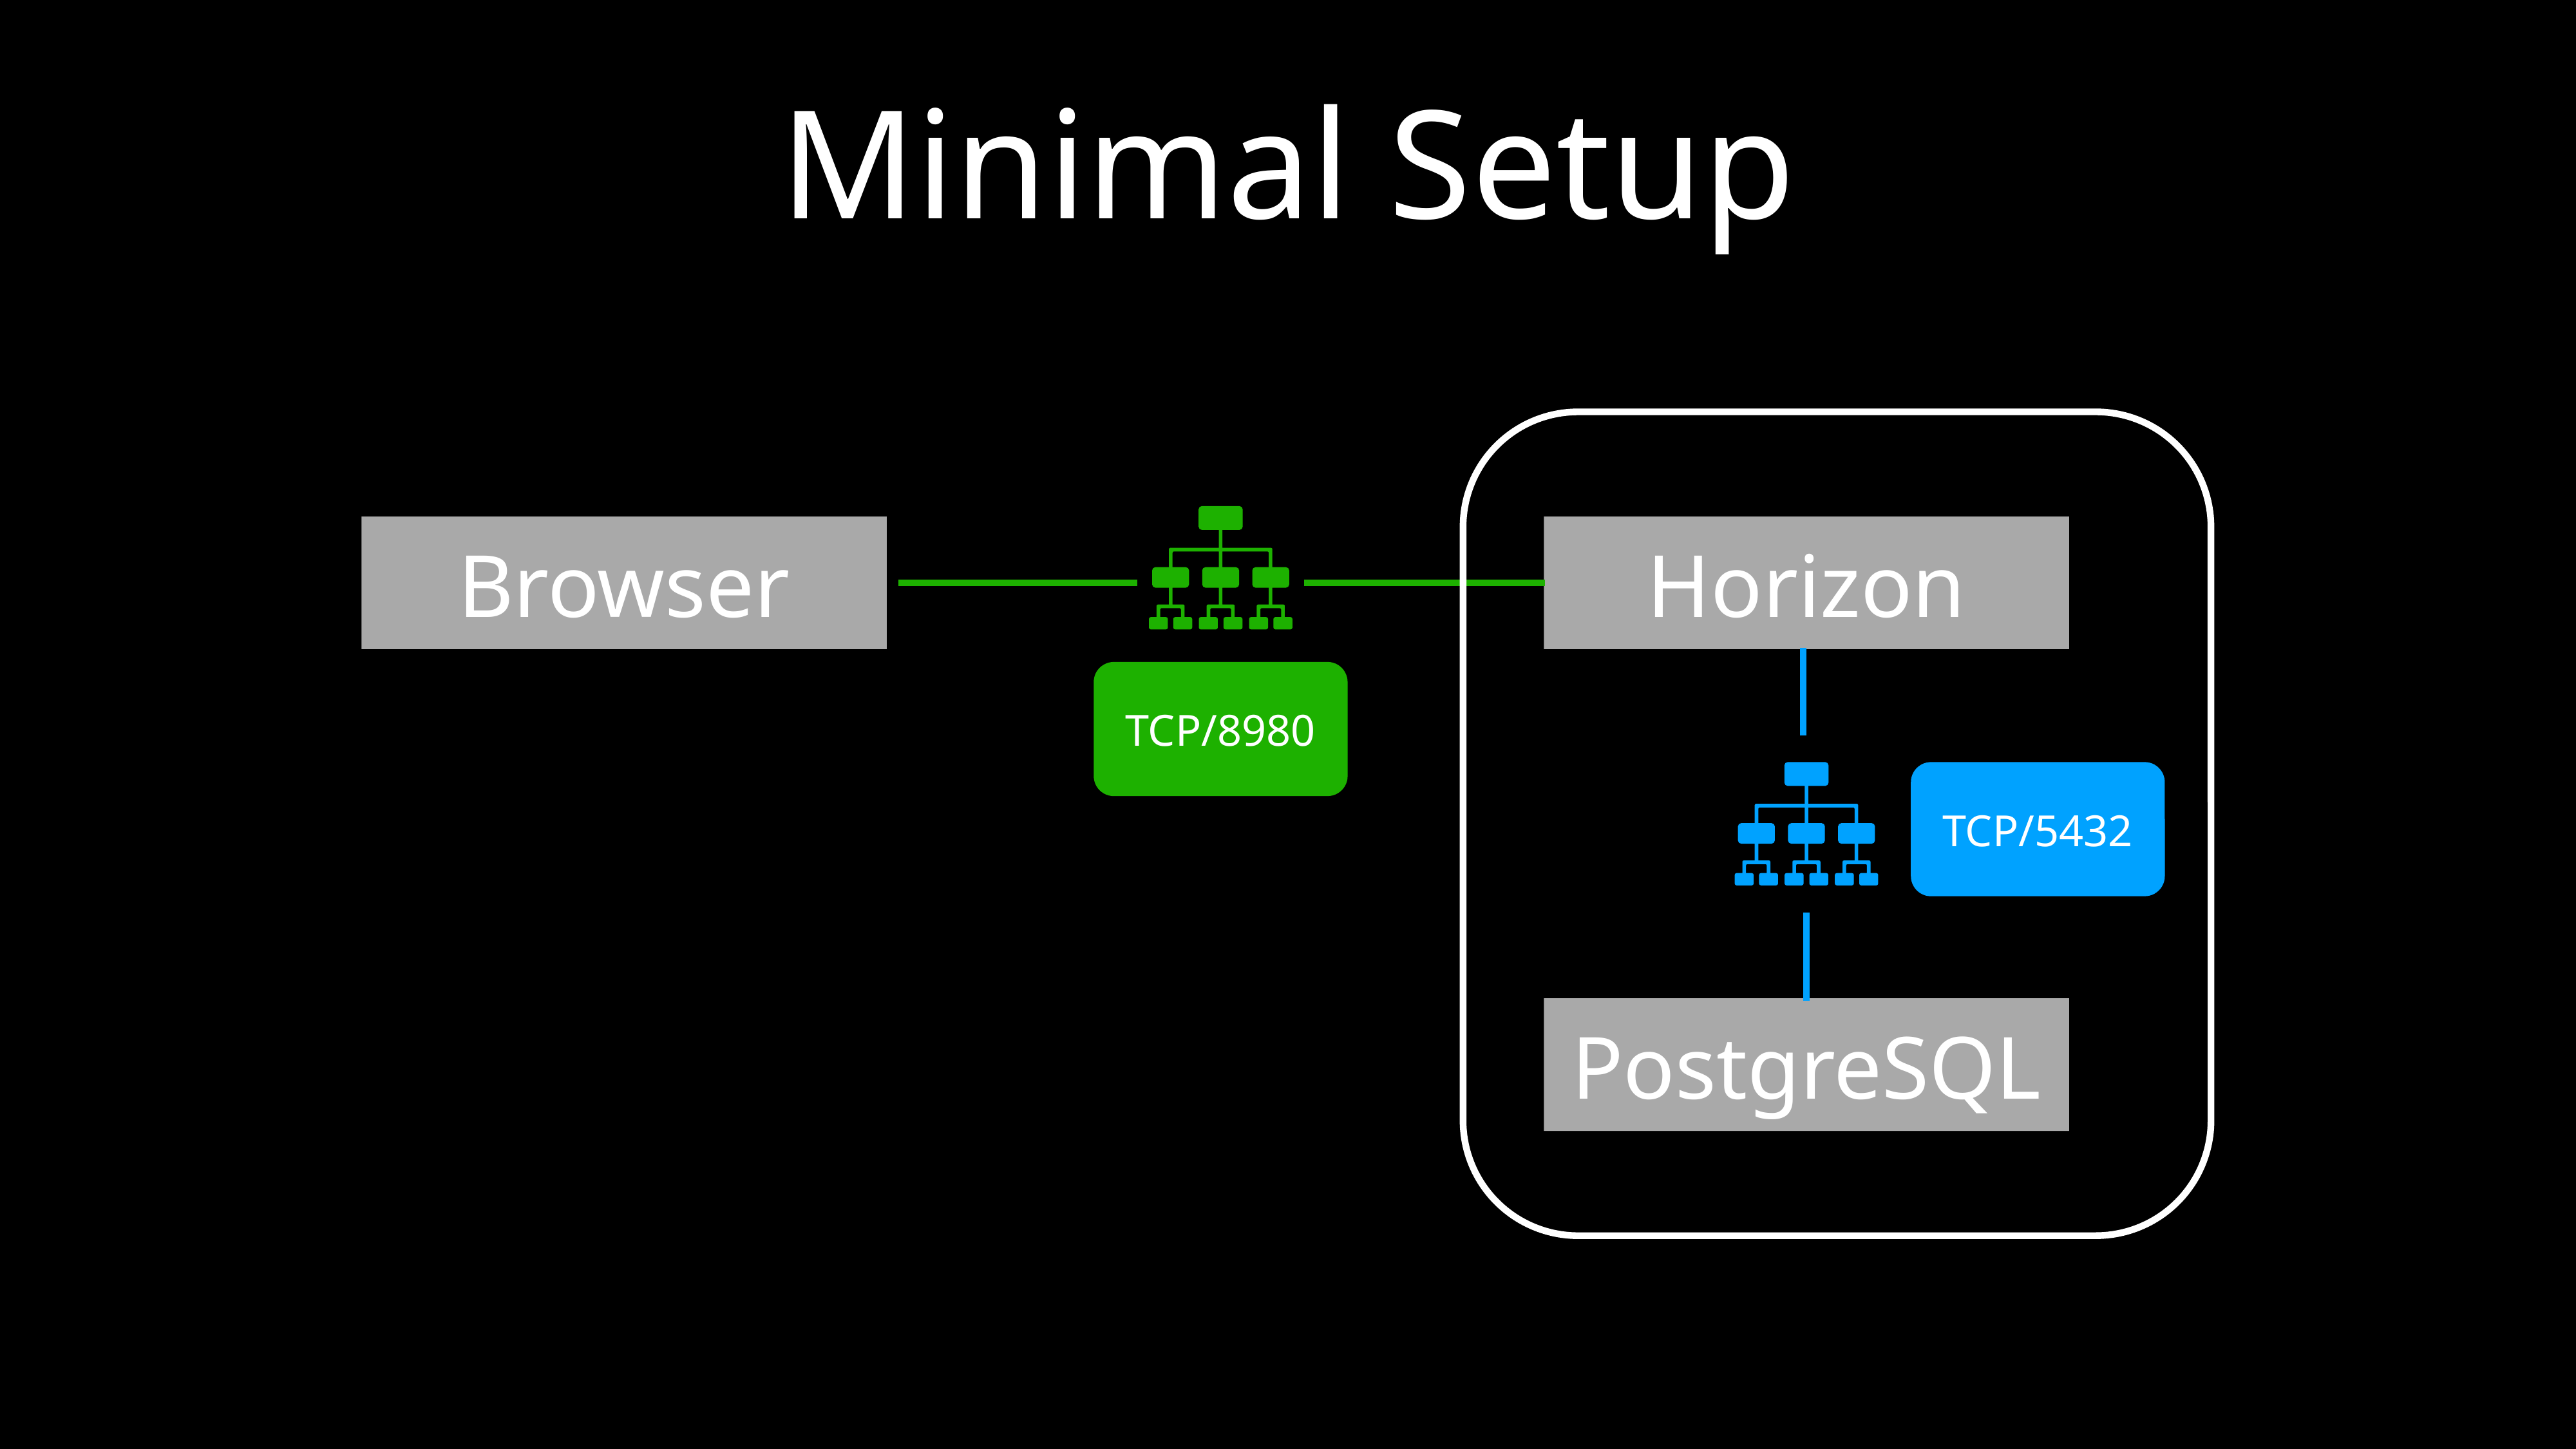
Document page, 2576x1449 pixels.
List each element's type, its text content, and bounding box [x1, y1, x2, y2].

title Minimal Setup [178, 37, 2398, 279]
text_box [1149, 506, 1293, 630]
text_box [1463, 412, 2211, 1236]
text_box TCP/8980 [1094, 661, 1348, 797]
text_box Browser [361, 516, 887, 649]
